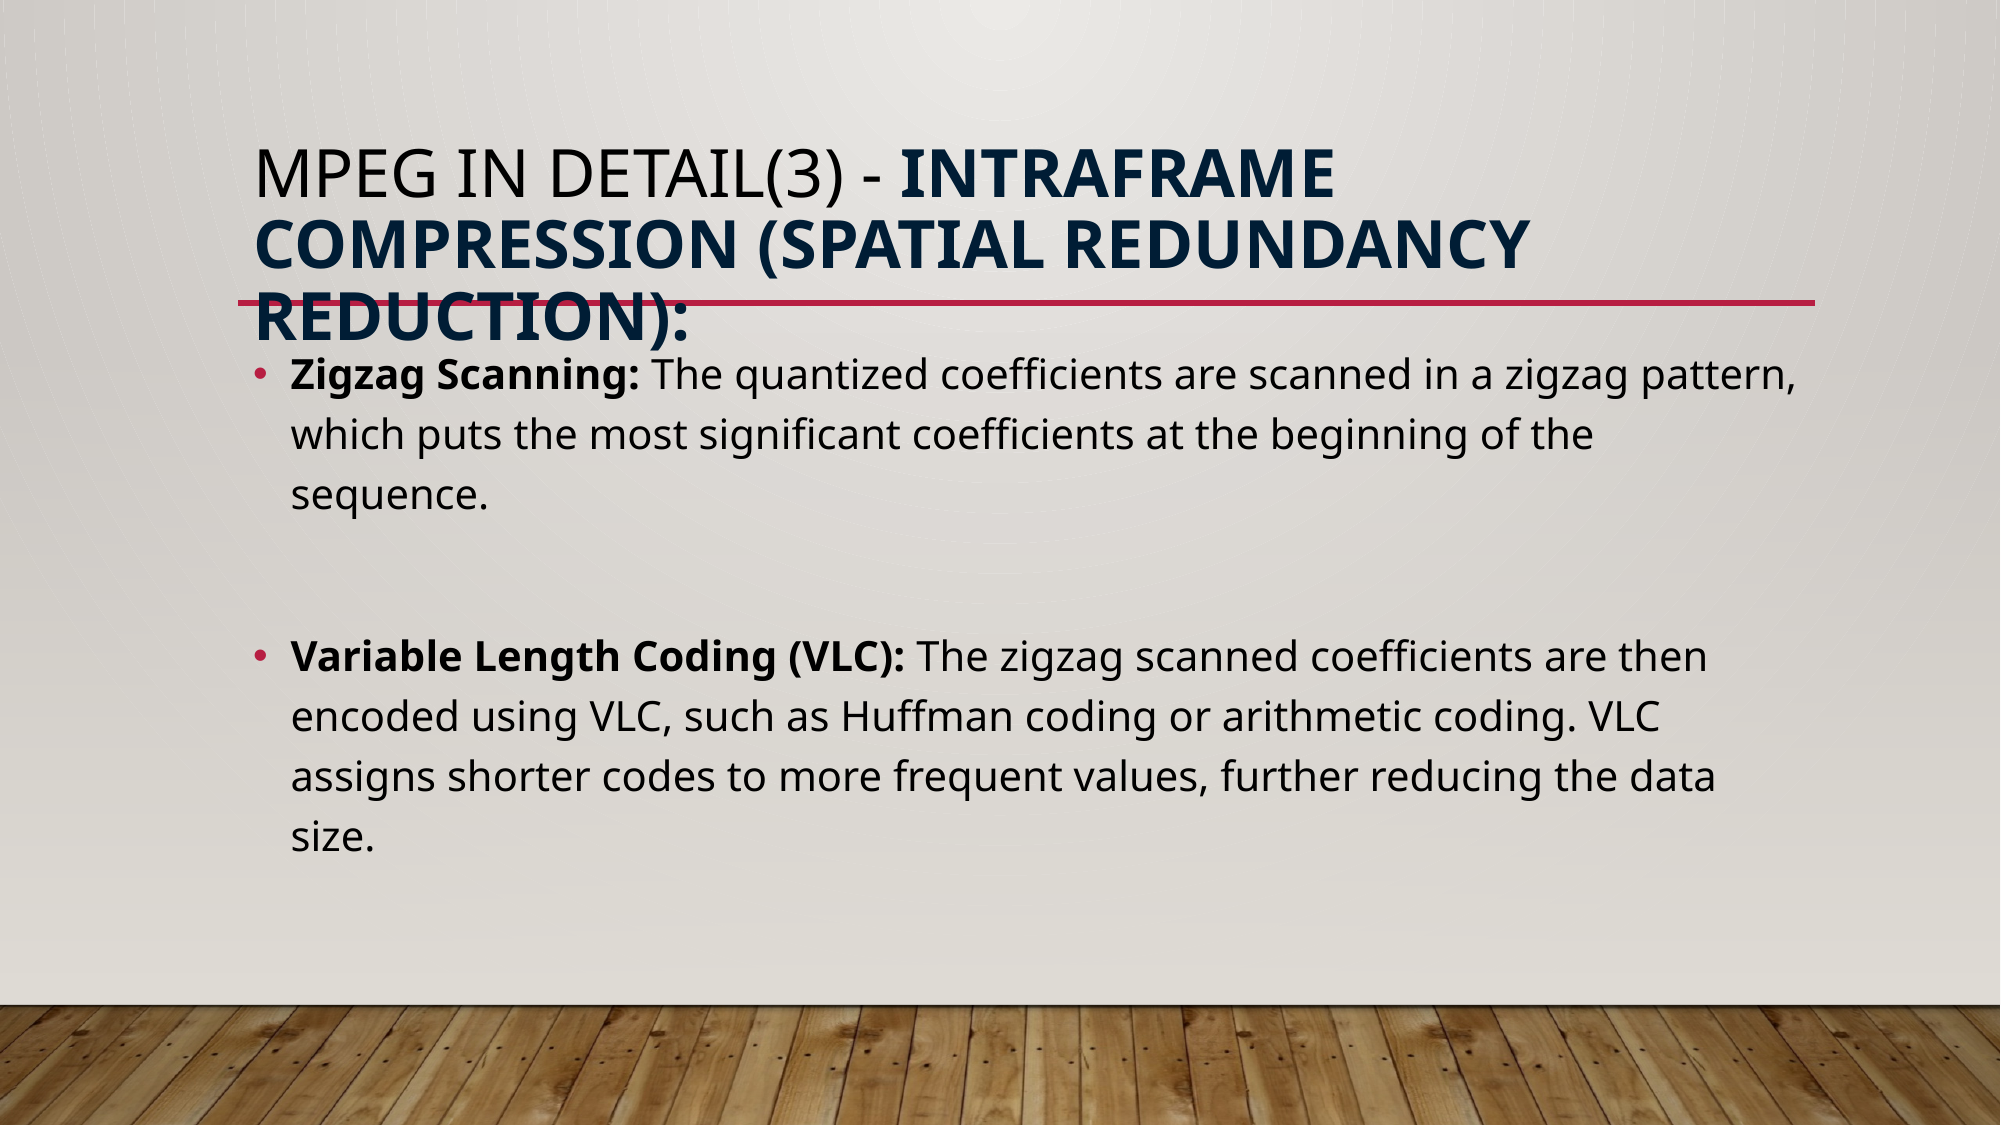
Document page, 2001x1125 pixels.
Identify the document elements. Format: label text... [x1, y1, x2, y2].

list Zigzag Scanning: The quantized coefficients are scanned in a zigzag pattern, which puts the most significant coefficients at the beginning of the sequence. Variable Length Coding (VLC): The zigzag scanned coefficients are then encoded using VLC, such as Huffman coding or arithmetic coding. VLC assigns shorter codes to more frequent values, further reducing the data size. [238, 330, 1814, 897]
picture [0, 1005, 2000, 1125]
title MPEG in DETAIL(3) - Intraframe Compression (Spatial Redundancy Reduction): [238, 131, 1814, 305]
